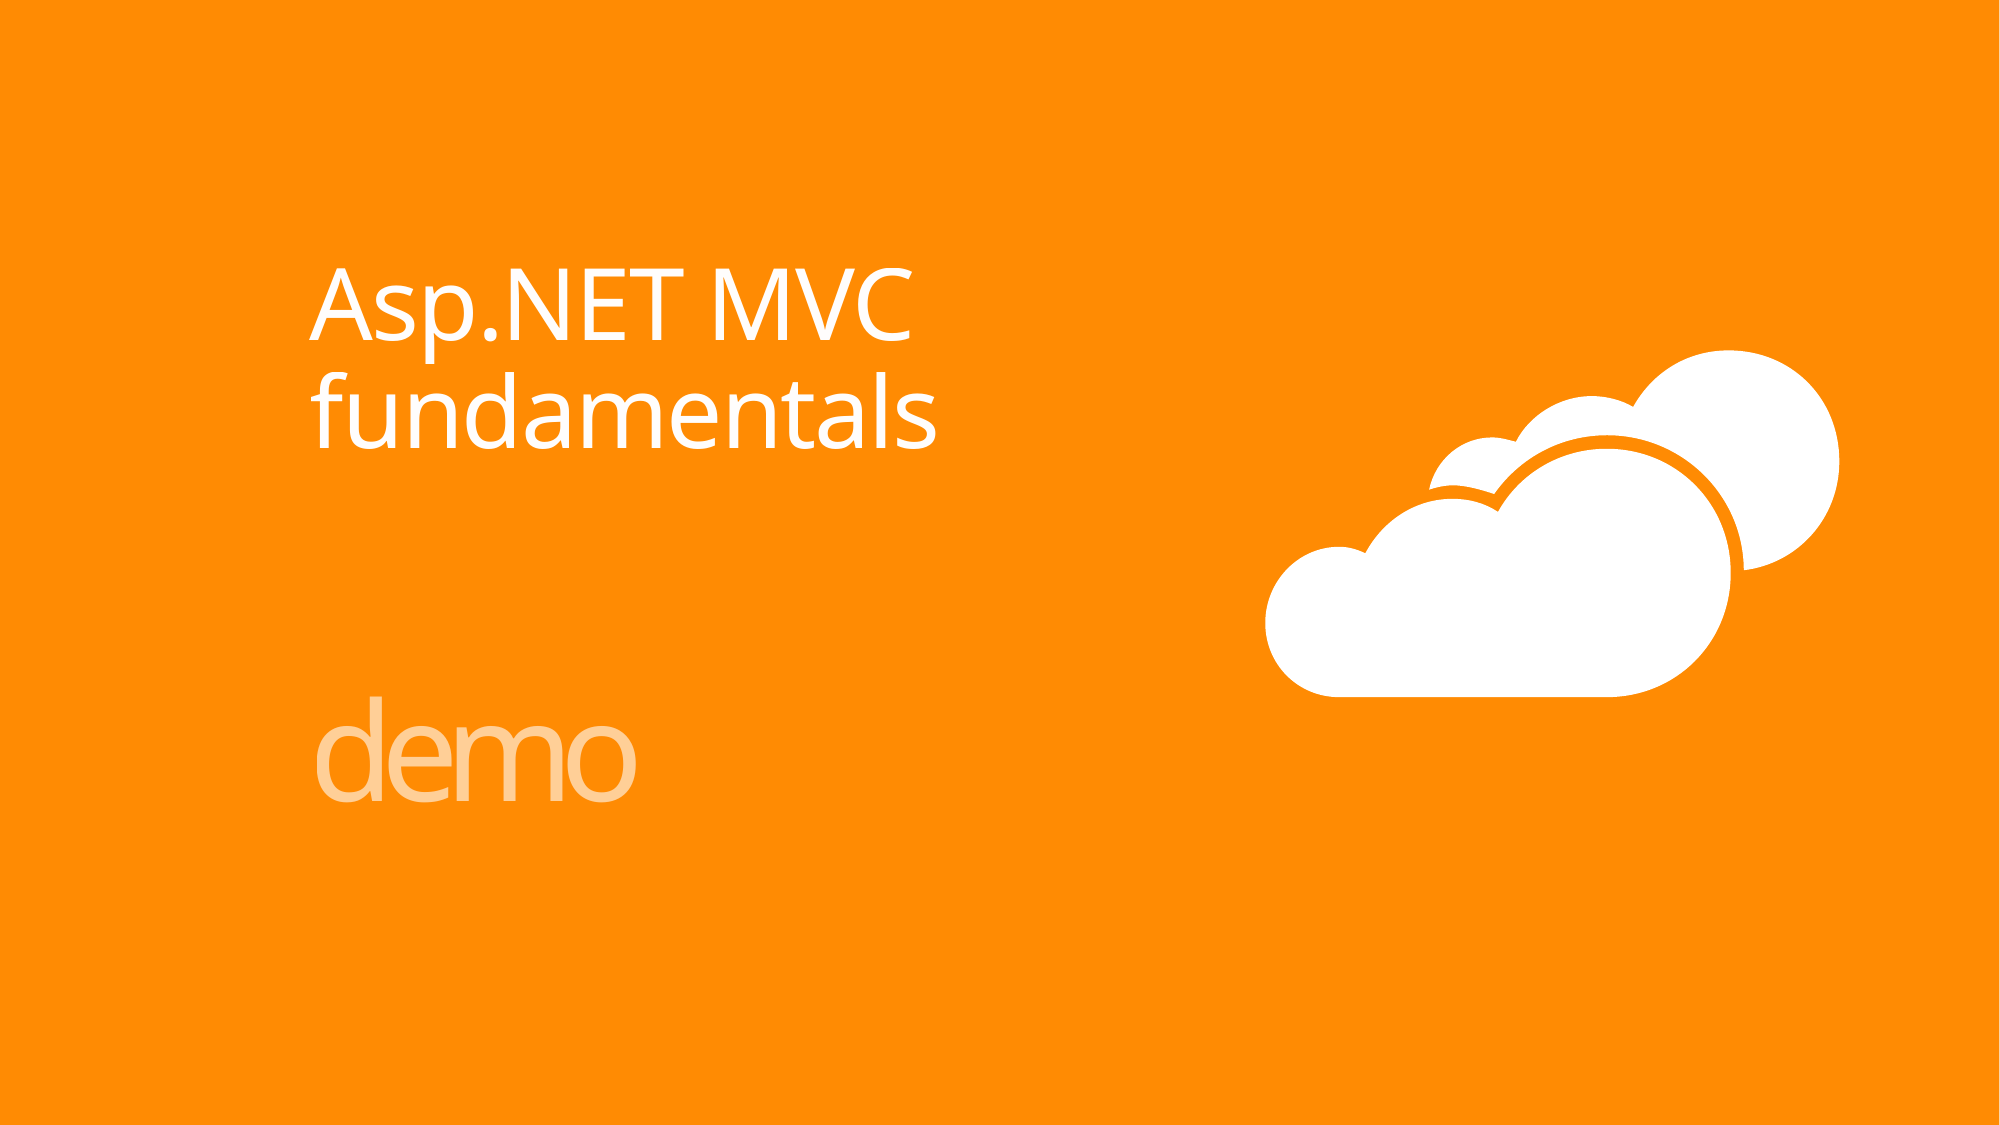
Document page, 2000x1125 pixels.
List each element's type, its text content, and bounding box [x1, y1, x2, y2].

title Asp.NET MVC fundamentals [309, 237, 1000, 488]
list demo [309, 682, 1766, 892]
